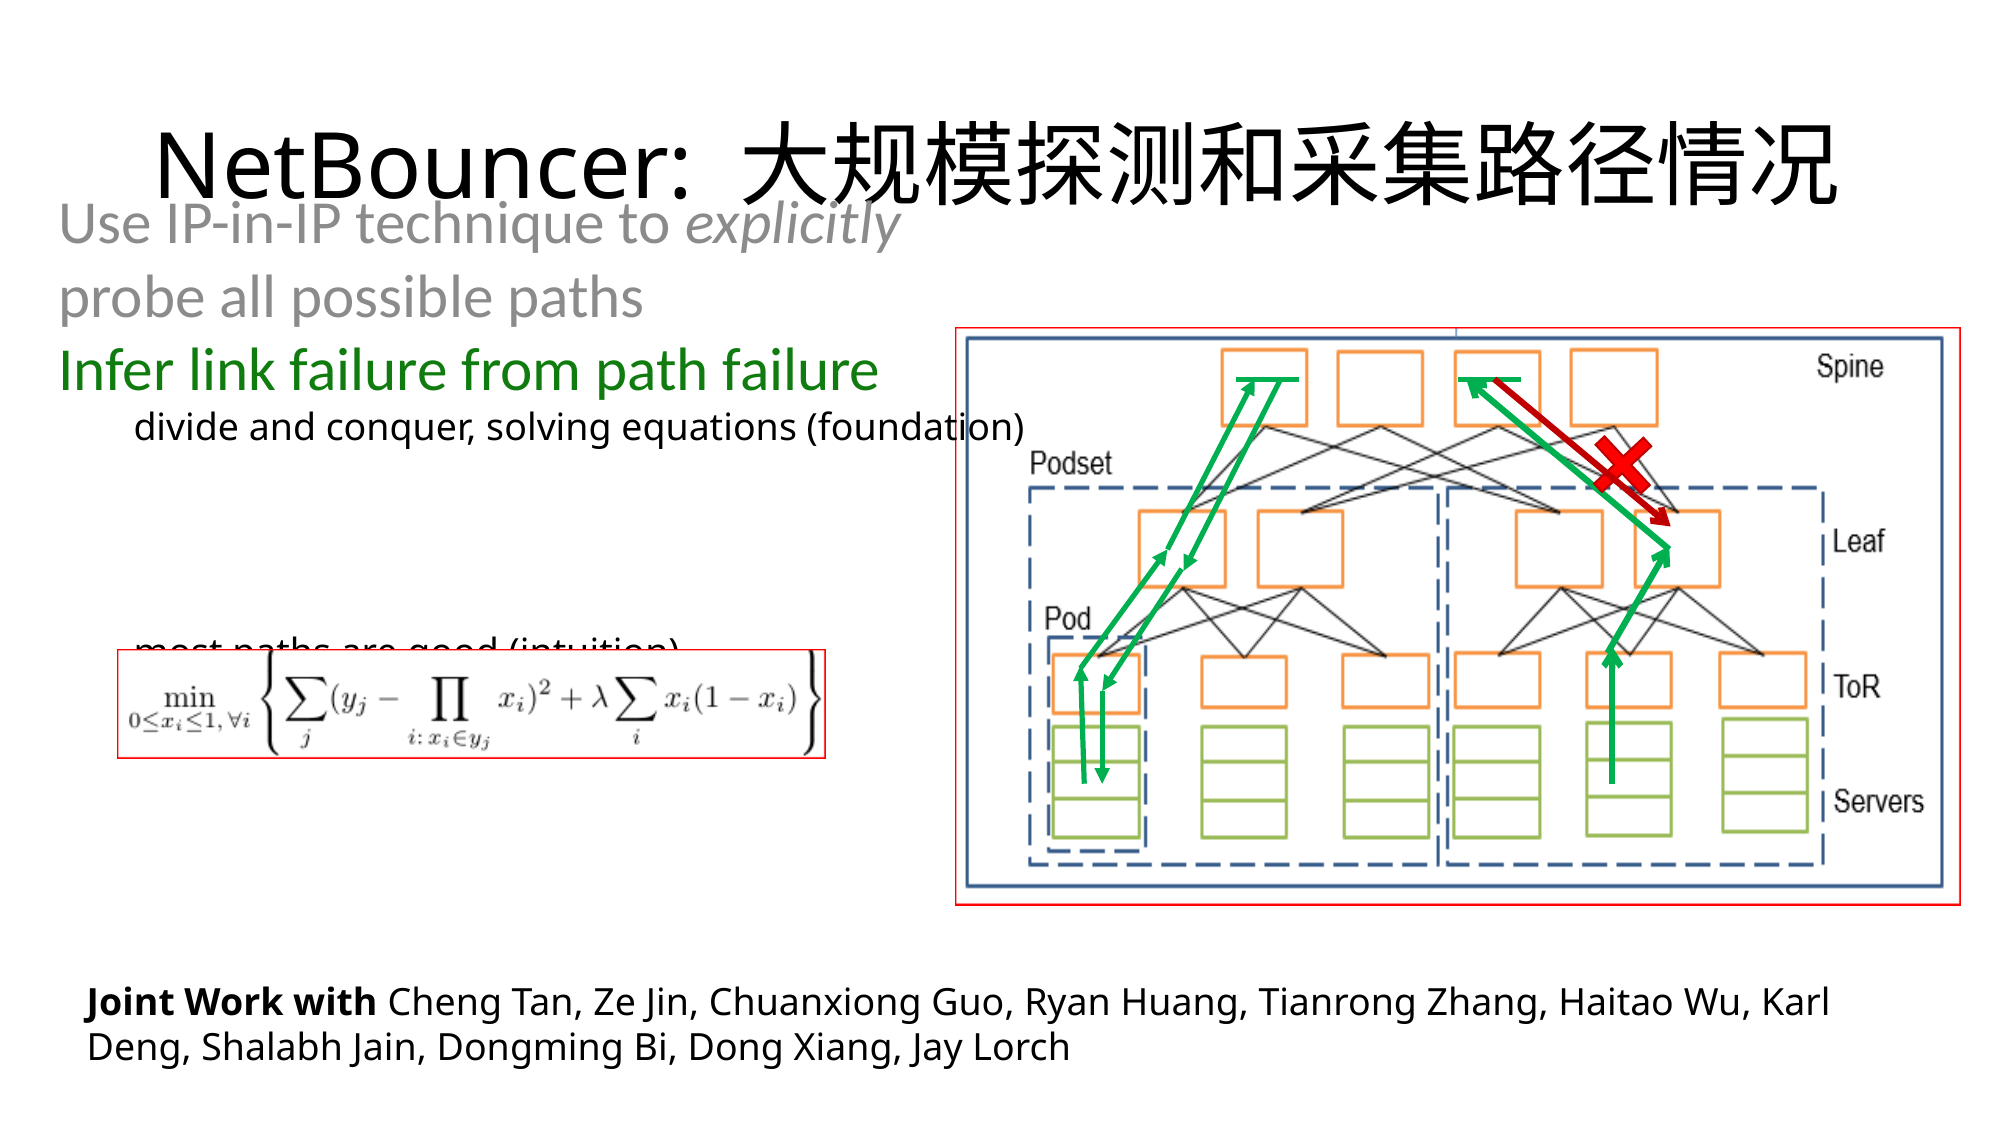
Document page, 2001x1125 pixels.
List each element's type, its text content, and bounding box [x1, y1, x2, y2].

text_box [1080, 379, 1300, 784]
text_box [1457, 379, 1671, 784]
title NetBouncer: 大规模探测和采集路径情况 [137, 59, 1863, 278]
picture [117, 649, 826, 759]
text_box Joint Work with Cheng Tan, Ze Jin, Chuanxiong Guo, Ryan Huang, Tianrong Zhang, Haitao Wu, Karl Deng, Shalabh Jain, Dongming Bi, Dong Xiang, Jay Lorch [71, 970, 1928, 1076]
picture [955, 327, 1961, 906]
list Use IP-in-IP technique to explicitly probe all possible paths Infer link failure from path failure divide and conquer, solving equations (foundation) most paths are good (intuition) inconsistent data (challenge) [43, 175, 1046, 1058]
